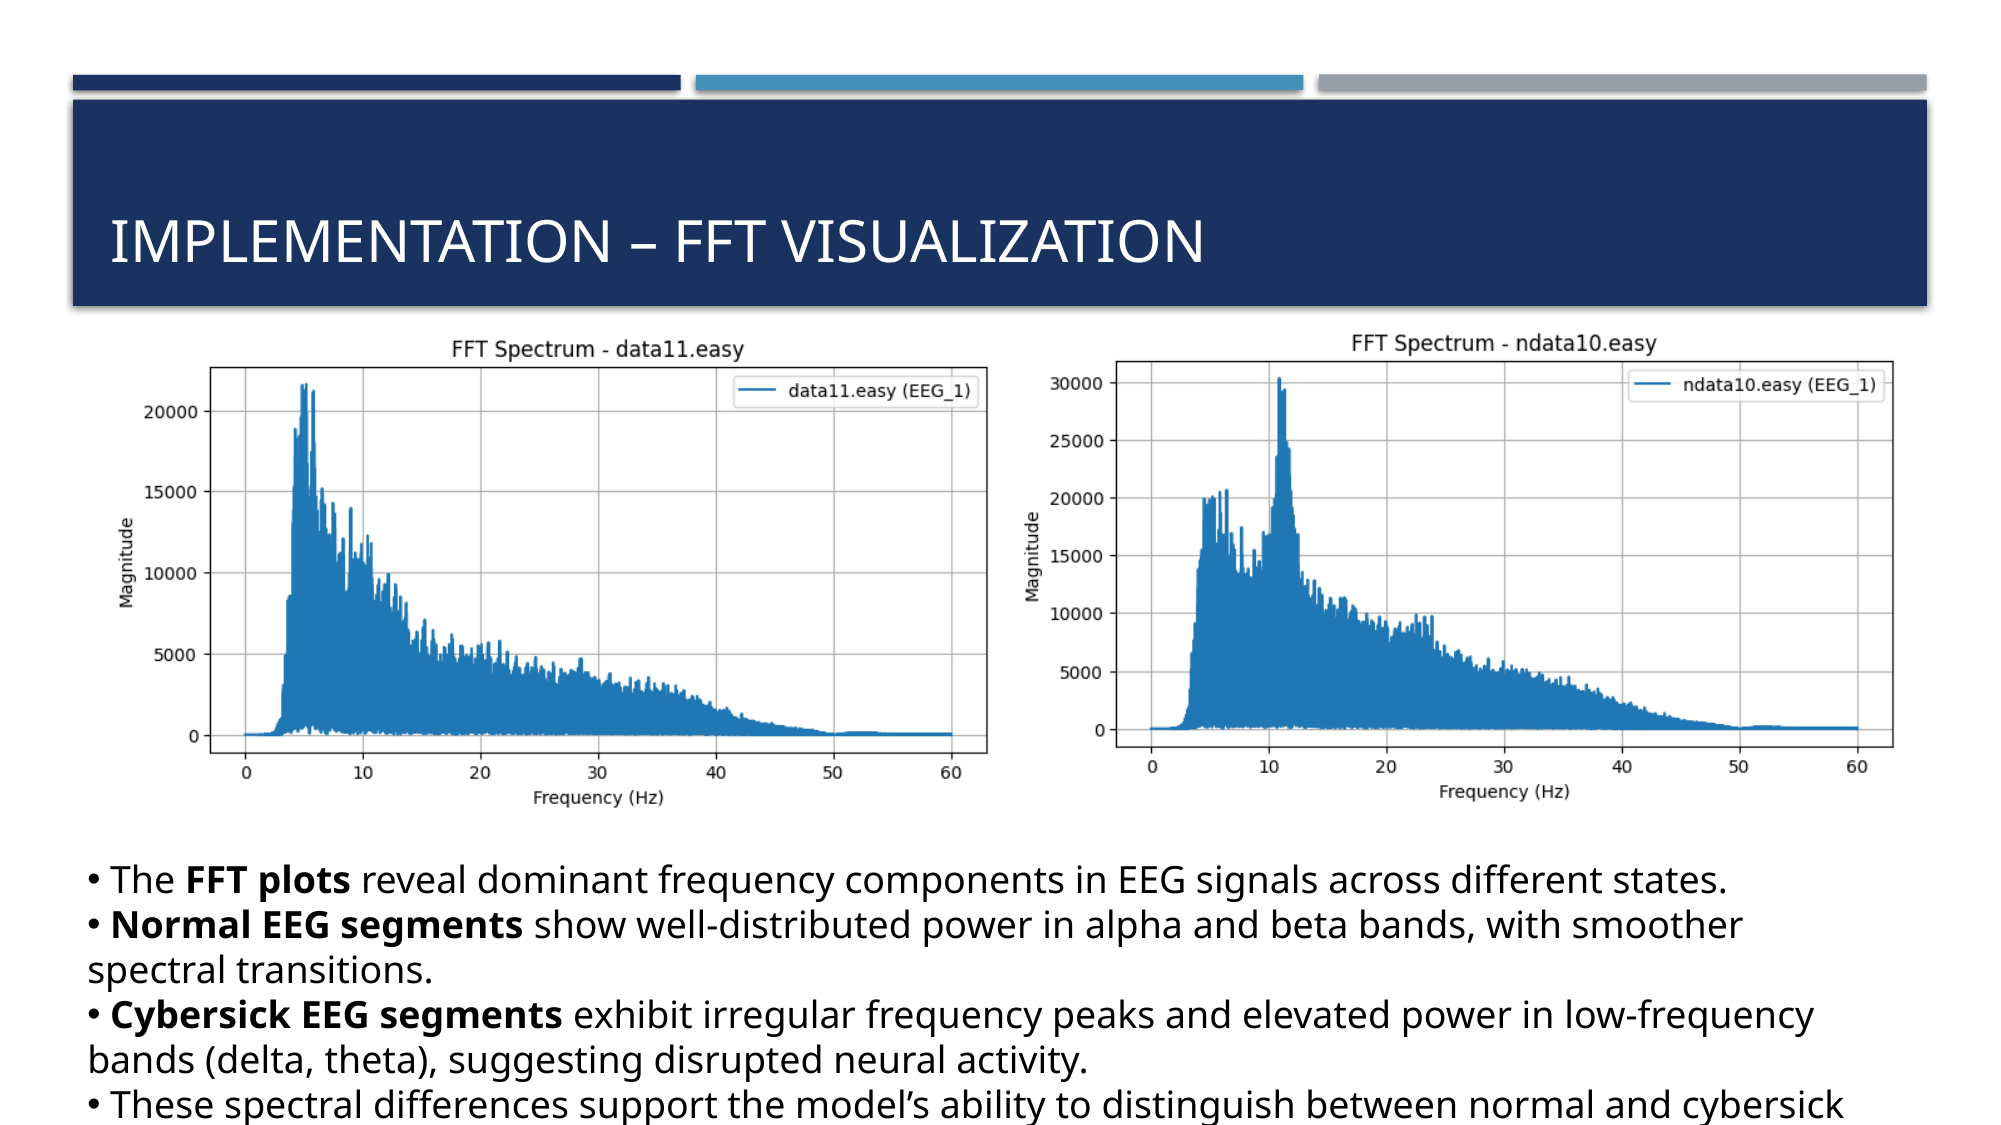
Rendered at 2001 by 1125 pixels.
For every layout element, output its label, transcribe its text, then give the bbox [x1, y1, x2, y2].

title IMPLEMENTATION – FFT visualization [95, 119, 1905, 282]
text_box The FFT plots reveal dominant frequency components in EEG signals across different states. Normal EEG segments show well-distributed power in alpha and beta bands, with smoother spectral transitions. Cybersick EEG segments exhibit irregular frequency peaks and elevated power in low-frequency bands (delta, theta), suggesting disrupted neural activity. These spectral differences support the model’s ability to distinguish between normal and cybersick conditions. [72, 848, 1905, 1125]
picture [105, 326, 999, 820]
picture [1011, 320, 1906, 814]
